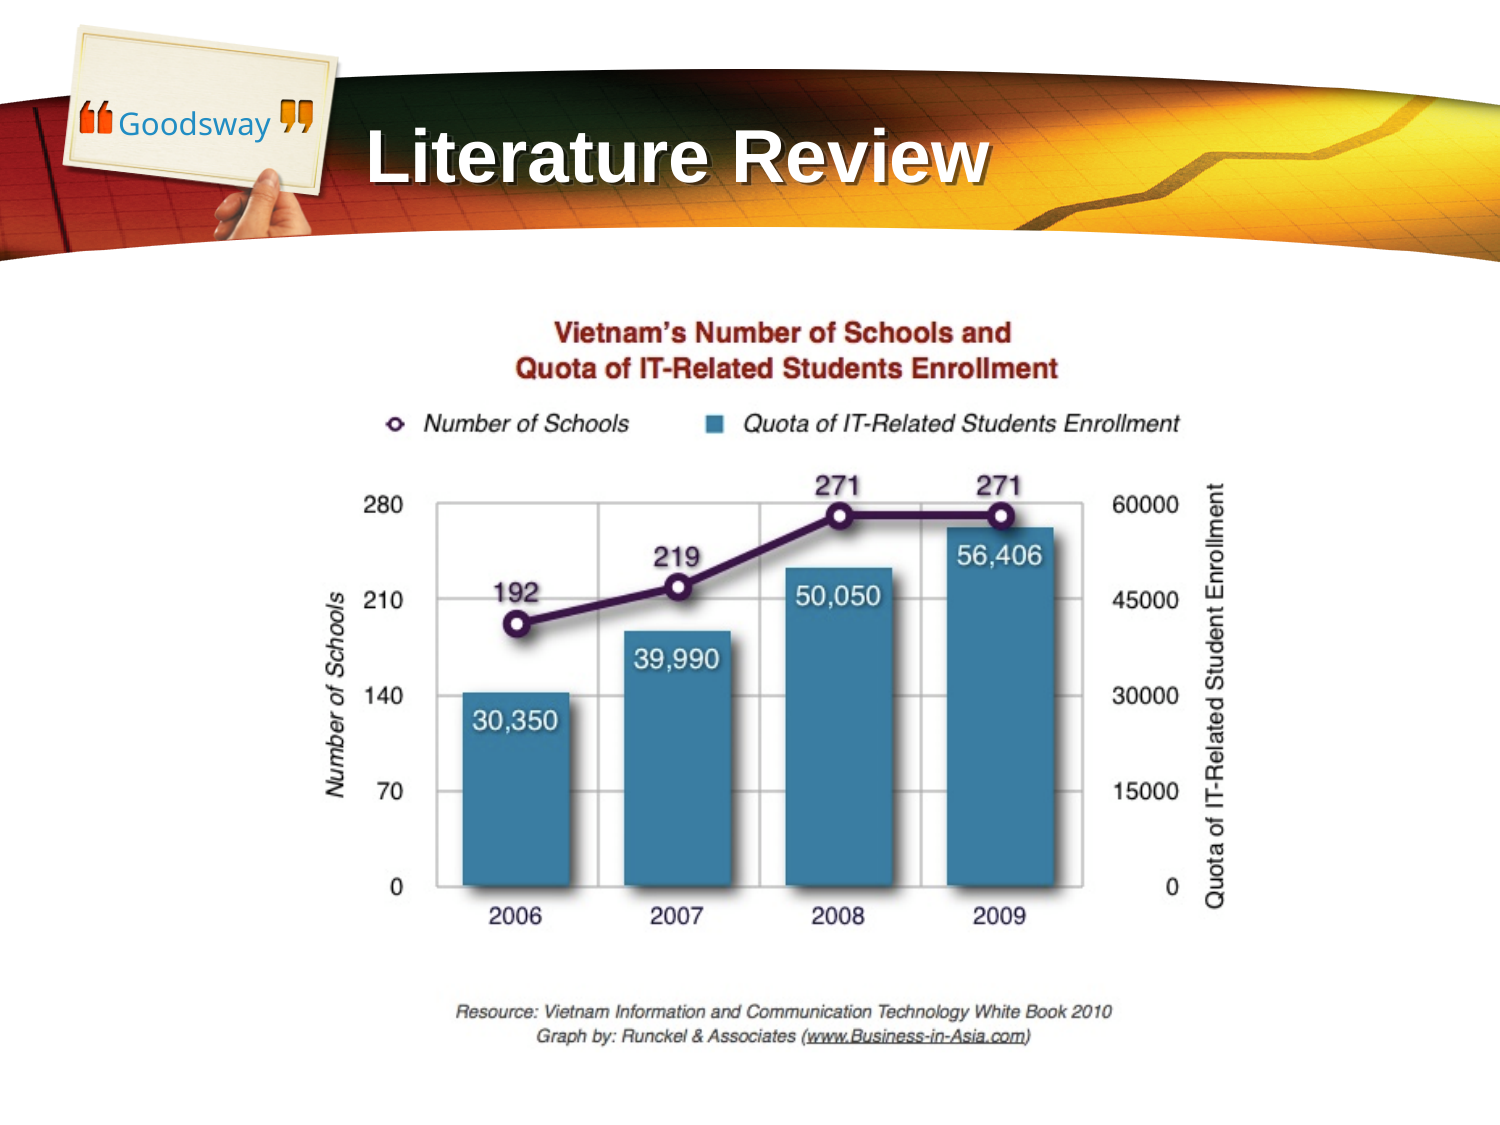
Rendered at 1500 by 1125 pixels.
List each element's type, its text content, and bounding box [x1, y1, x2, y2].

text_box Goodsway [103, 96, 287, 149]
picture [0, 24, 1500, 1076]
title Literature Review [349, 112, 1013, 193]
